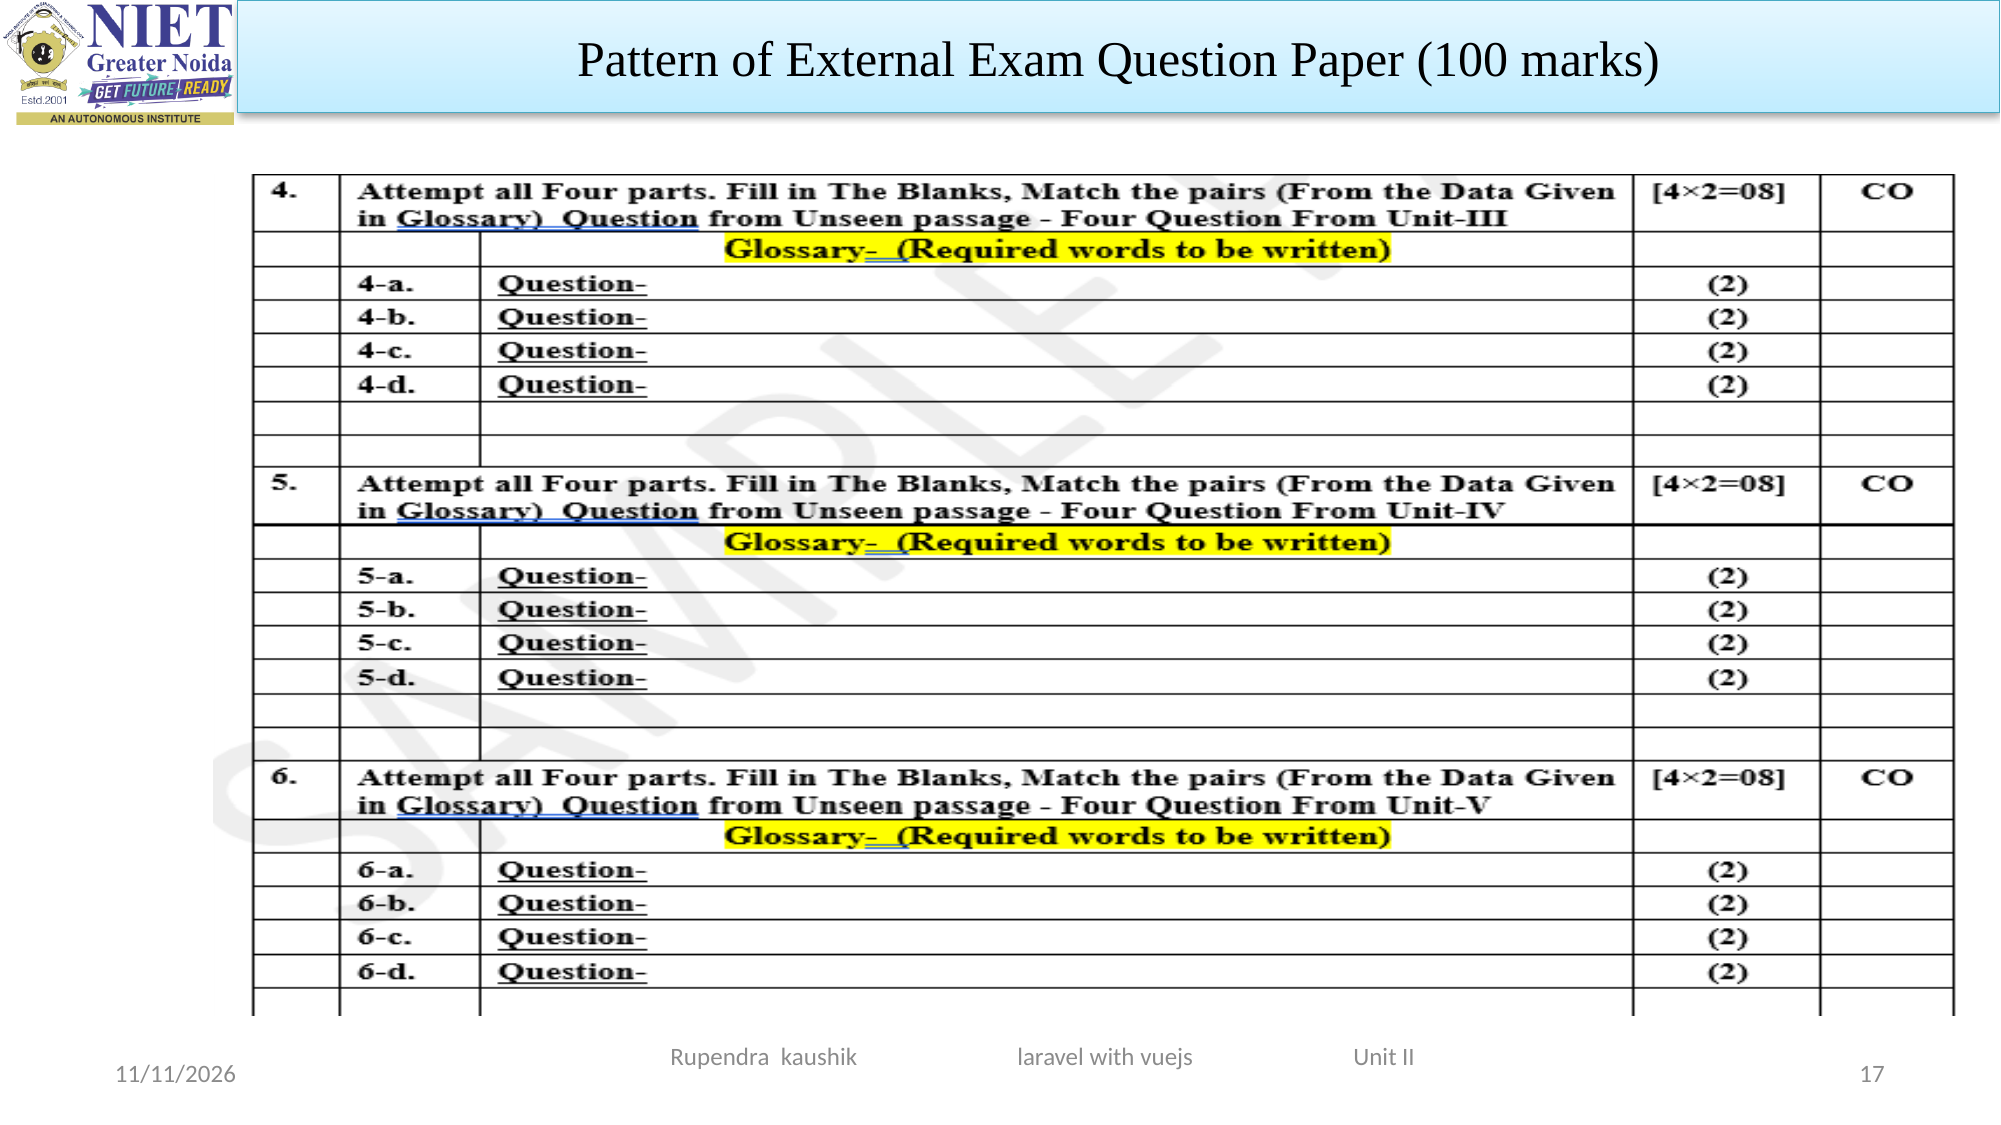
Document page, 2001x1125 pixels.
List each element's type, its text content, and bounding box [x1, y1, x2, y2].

slide_number 17 [1433, 1042, 1900, 1103]
picture [213, 174, 2000, 1017]
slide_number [99, 1042, 567, 1103]
footer Rupendra kaushik laravel with vuejs Unit II [562, 1027, 1525, 1085]
text_box Pattern of External Exam Question Paper (100 marks) [237, 0, 2000, 113]
picture [3, 2, 234, 125]
